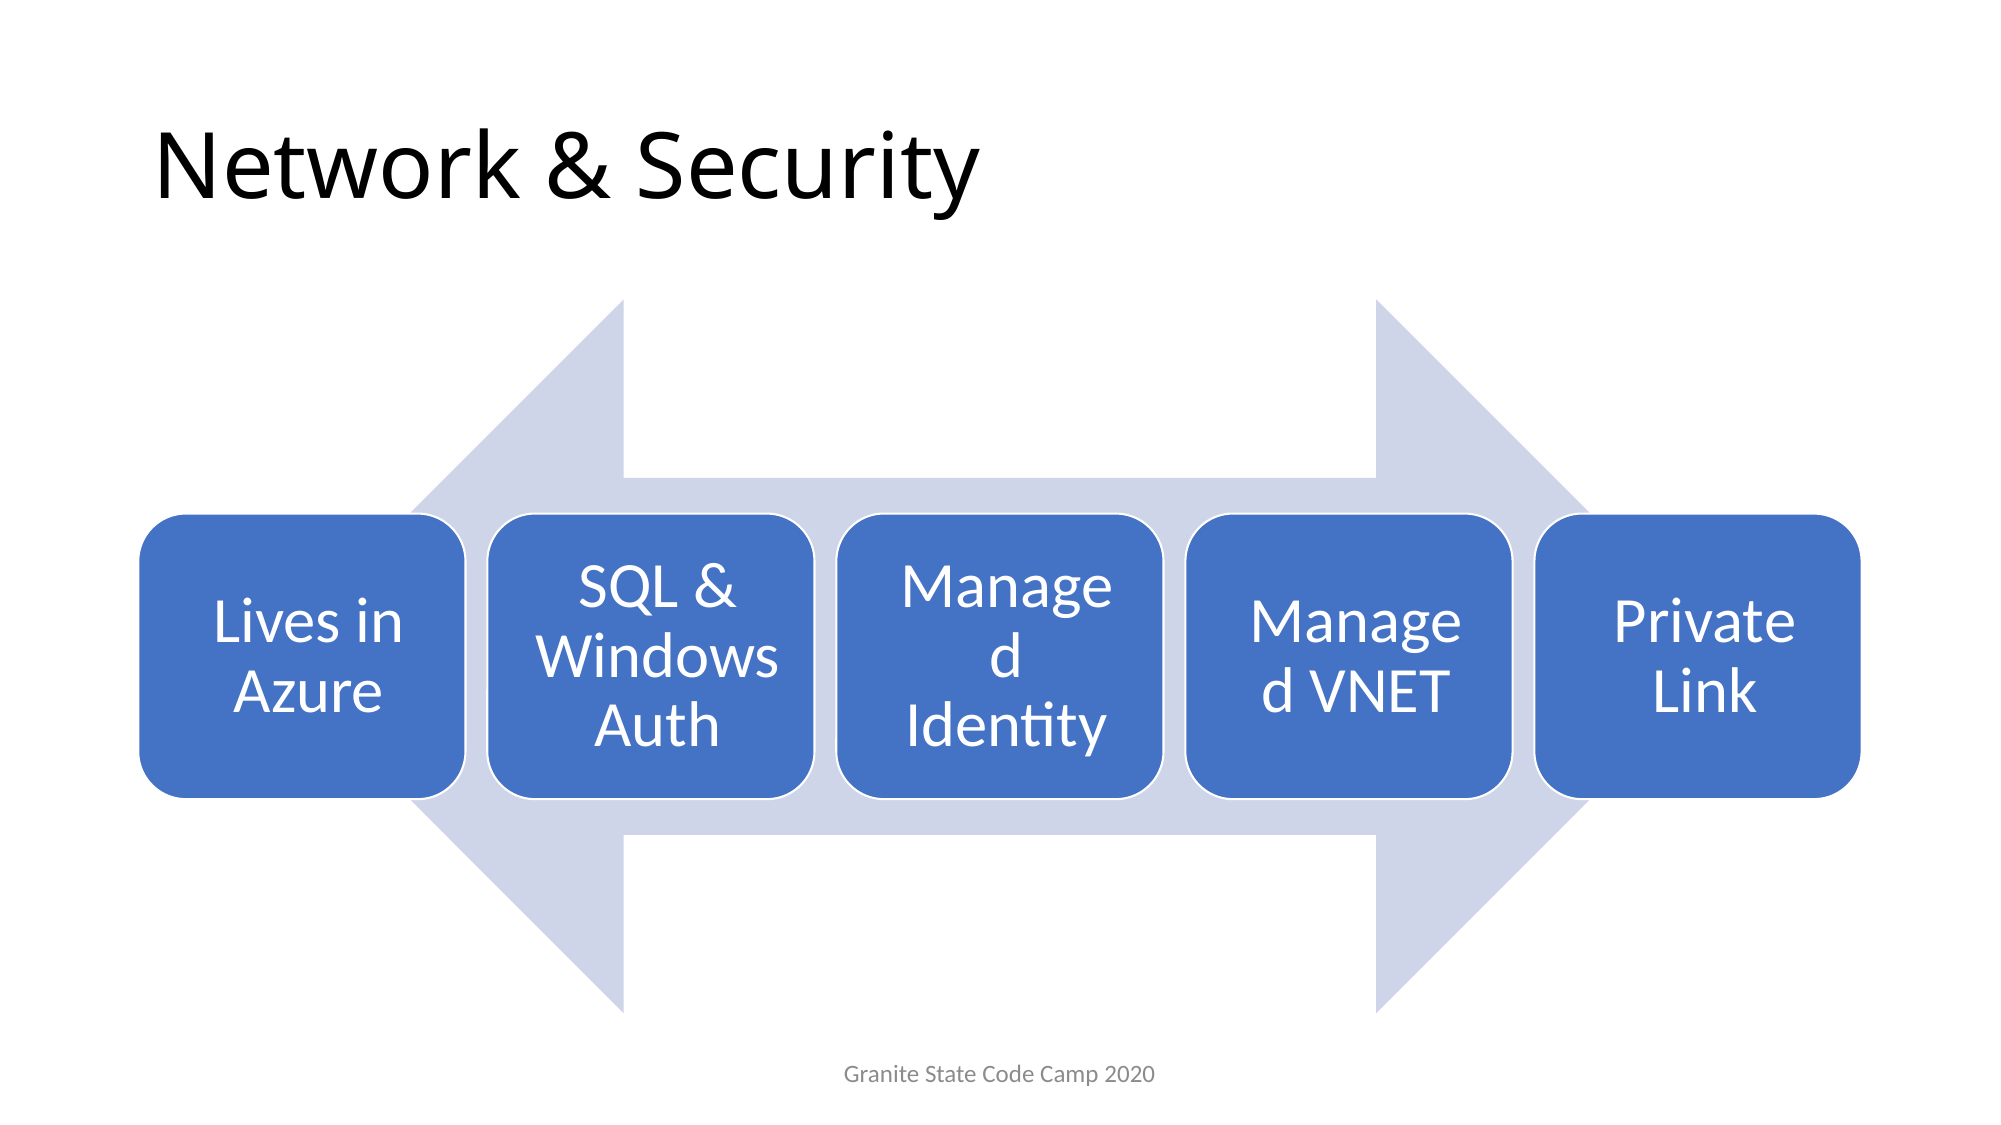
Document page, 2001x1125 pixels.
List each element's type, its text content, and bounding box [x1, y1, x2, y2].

title Network & Security [137, 59, 1863, 278]
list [137, 299, 1863, 1014]
footer Granite State Code Camp 2020 [662, 1042, 1338, 1103]
